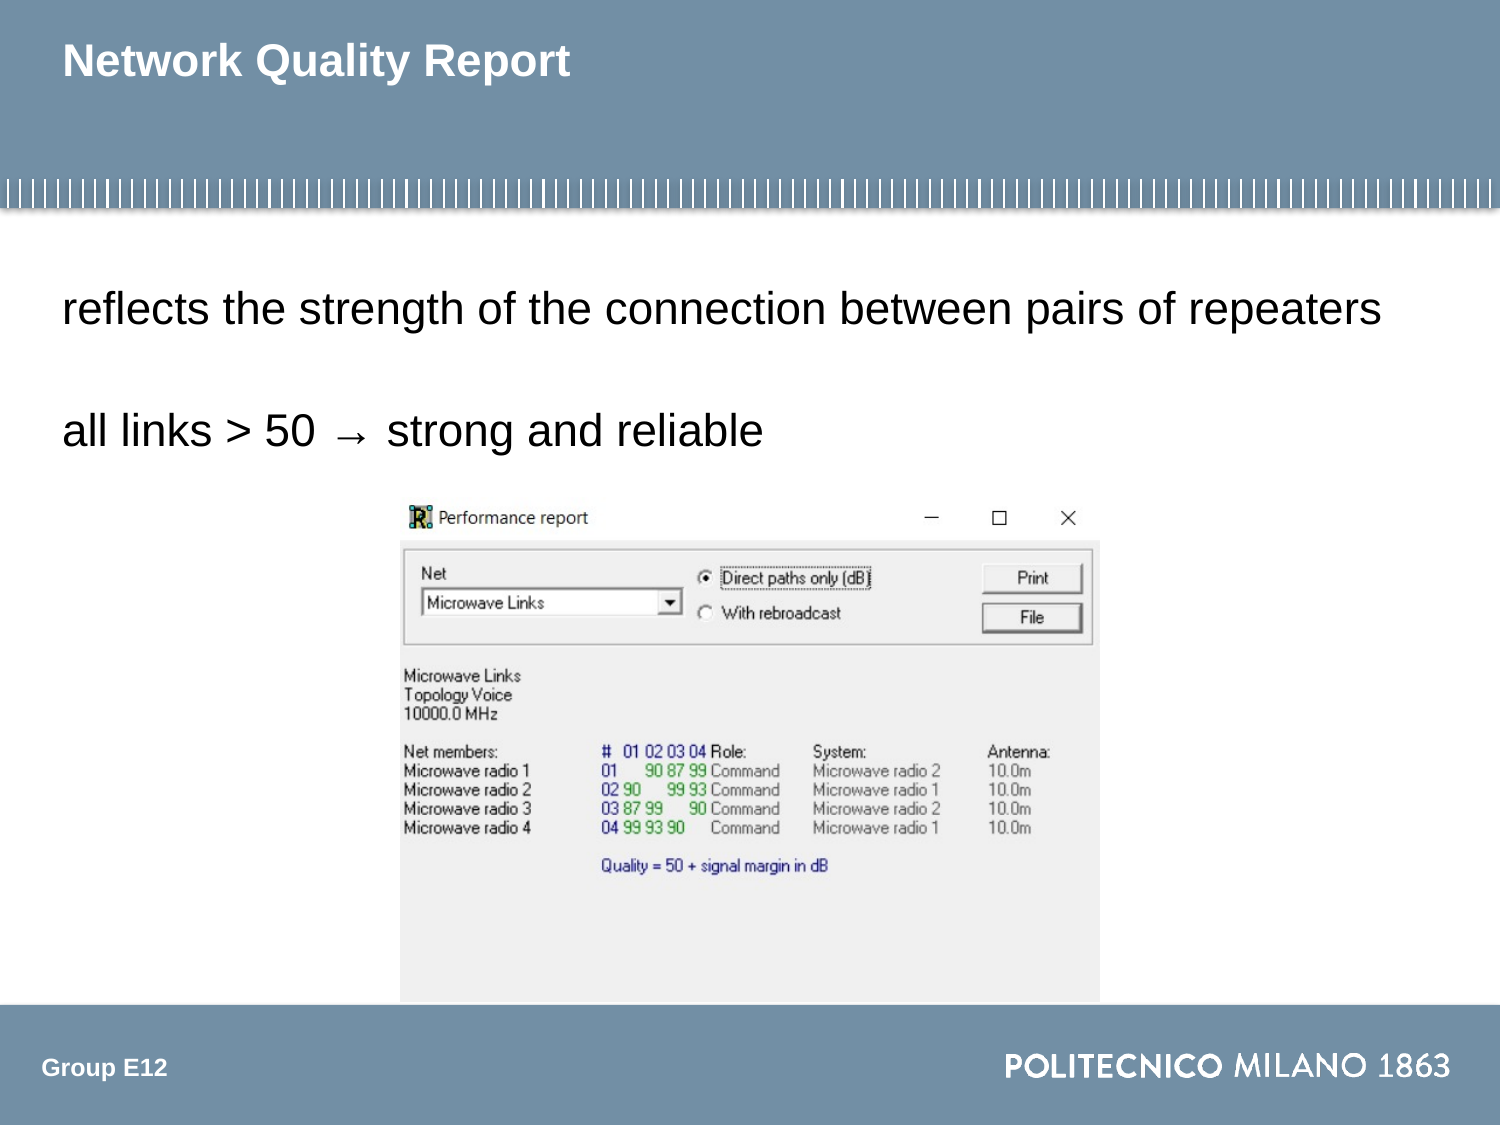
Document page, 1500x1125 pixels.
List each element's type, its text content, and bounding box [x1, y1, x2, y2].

text_box all links > 50 → strong and reliable [47, 392, 798, 463]
title Network Quality Report [47, 22, 1455, 161]
picture [999, 1041, 1456, 1089]
text_box reflects the strength of the connection between pairs of repeaters [47, 271, 1441, 342]
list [400, 497, 1100, 1002]
